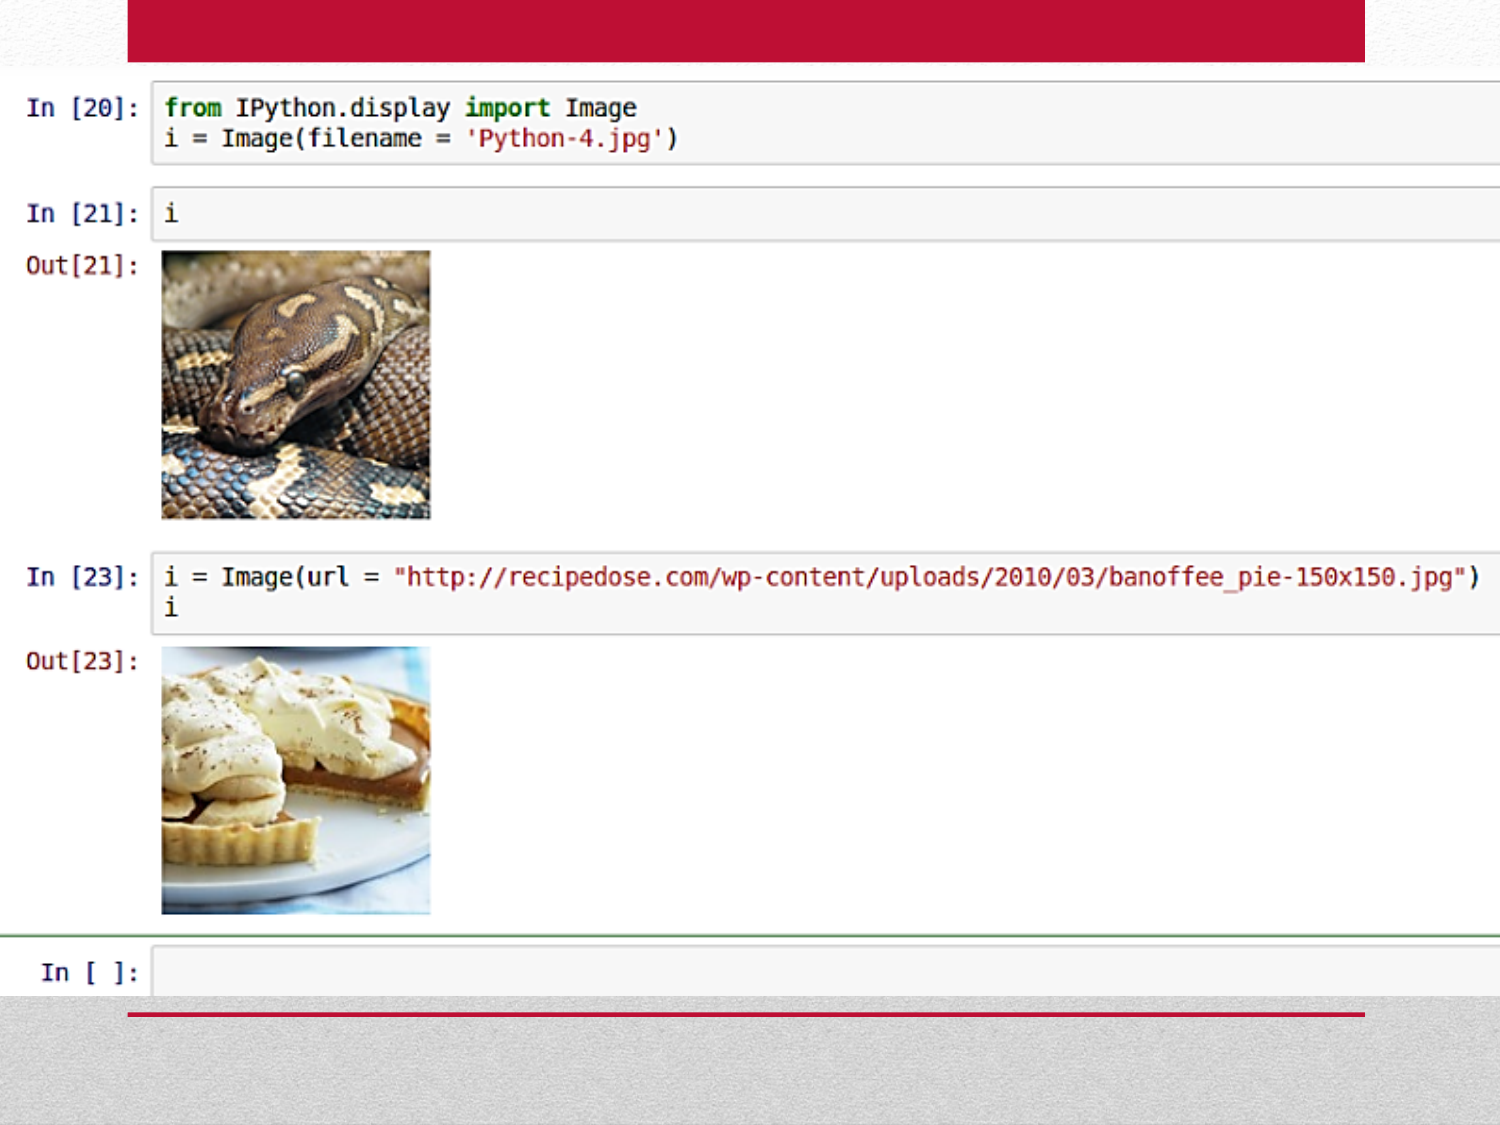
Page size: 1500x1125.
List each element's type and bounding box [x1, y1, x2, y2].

picture [0, 65, 1500, 997]
